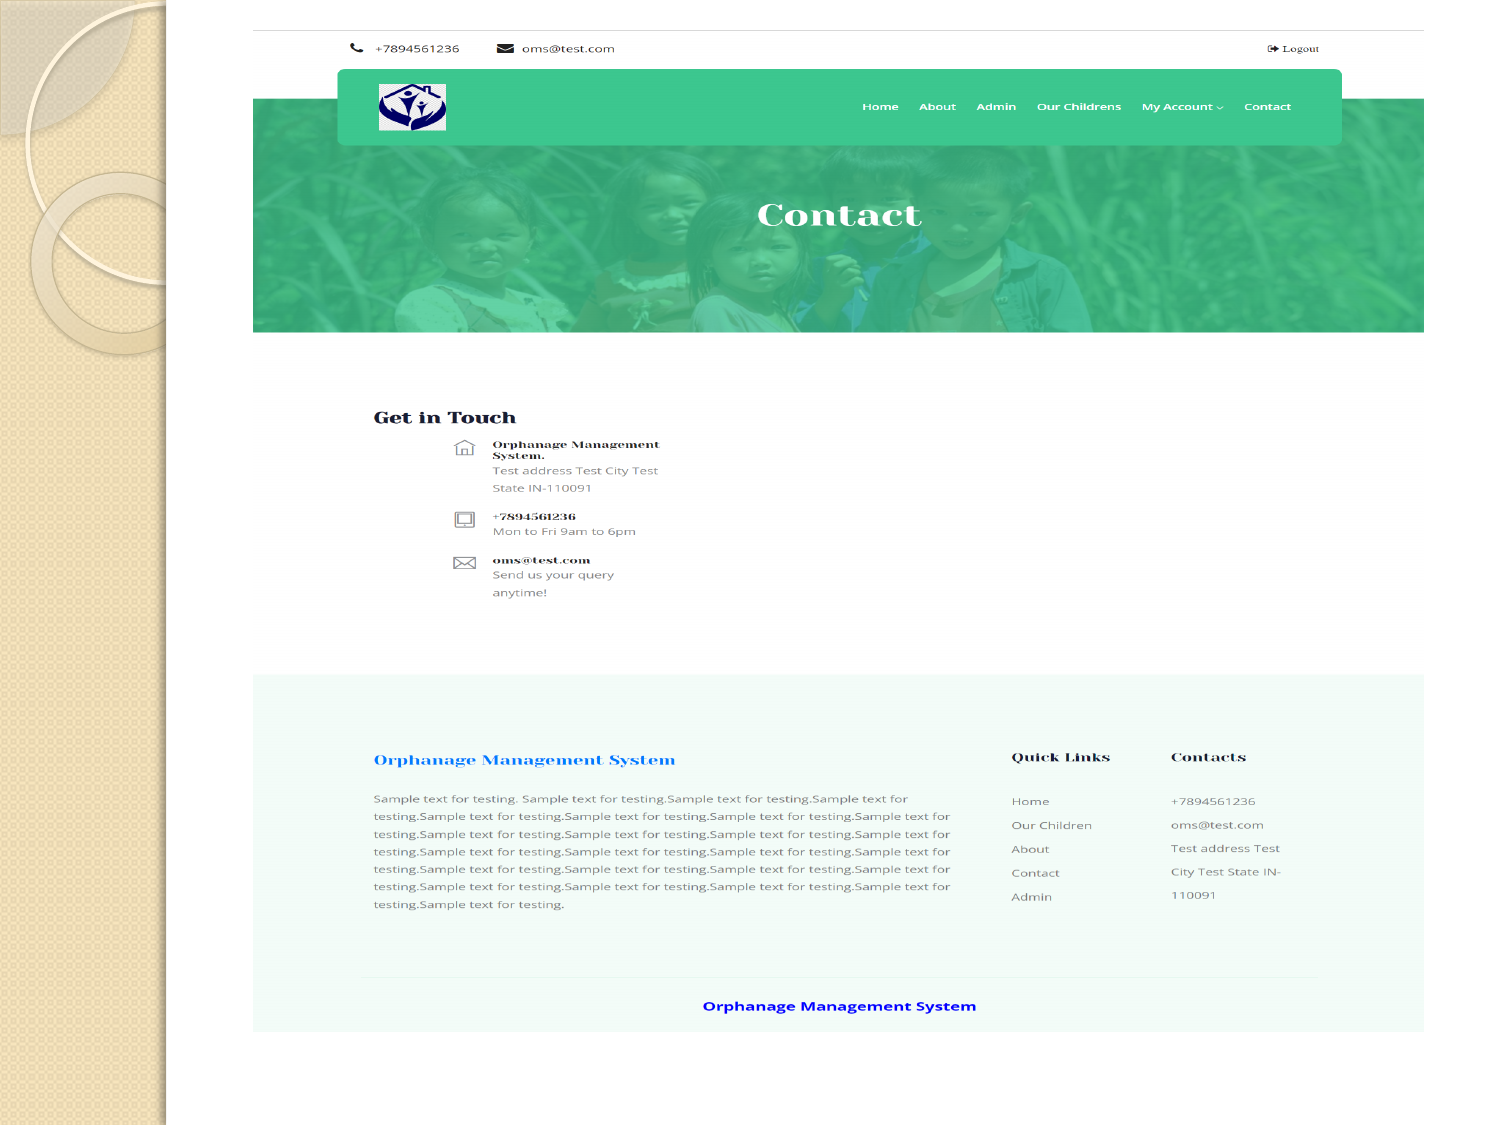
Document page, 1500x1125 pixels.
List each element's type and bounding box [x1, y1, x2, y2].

picture [253, 30, 1424, 1032]
